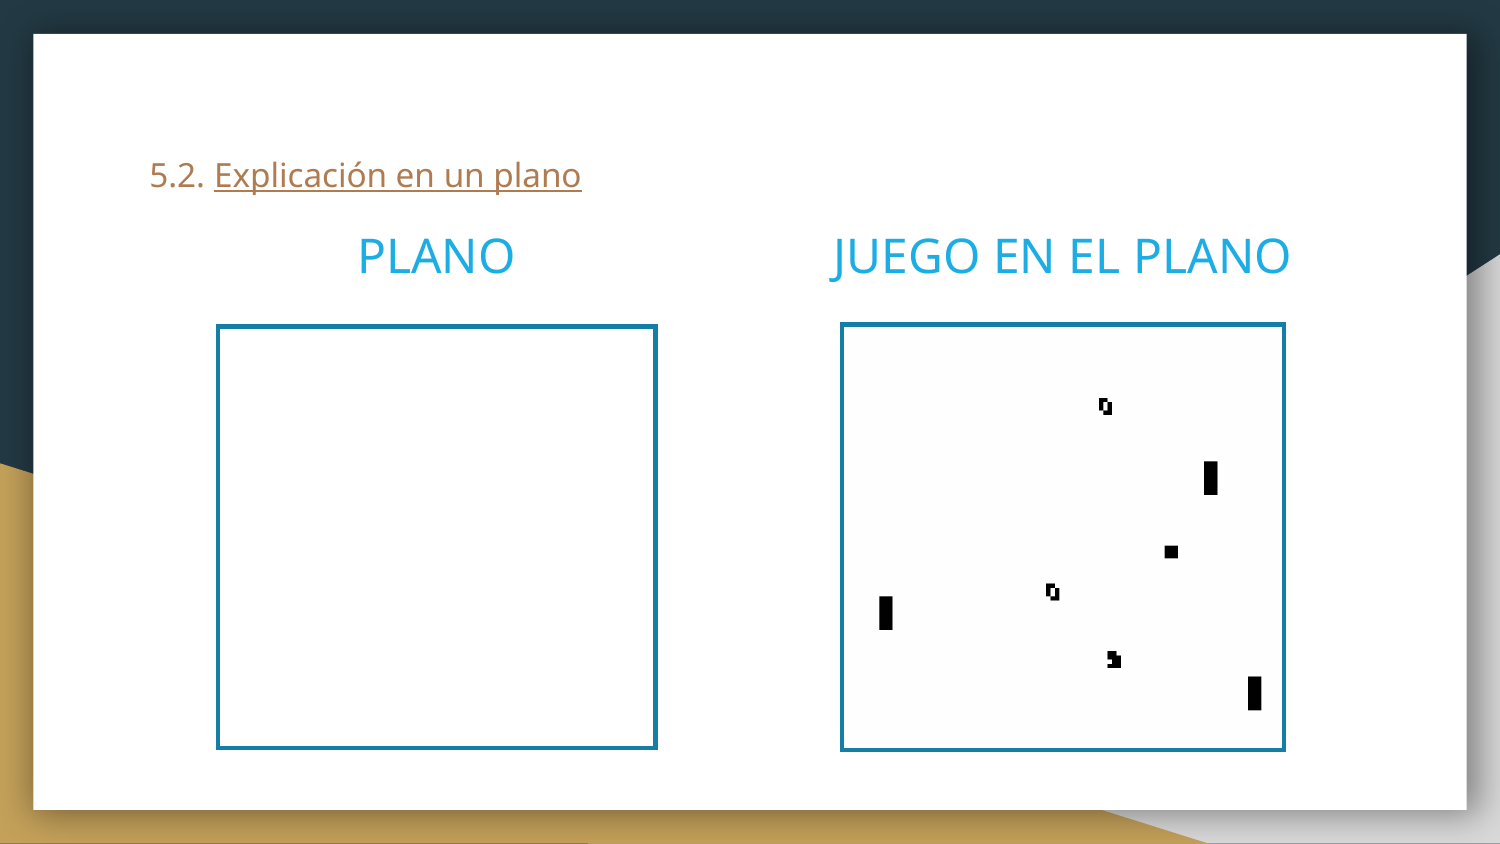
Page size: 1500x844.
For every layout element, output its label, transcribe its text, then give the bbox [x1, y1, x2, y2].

list JUEGO EN EL PLANO [760, 216, 1366, 327]
text_box [217, 326, 656, 748]
list PLANO [134, 216, 739, 327]
picture [844, 326, 1283, 749]
title 5.2. Explicación en un plano [134, 138, 1366, 217]
